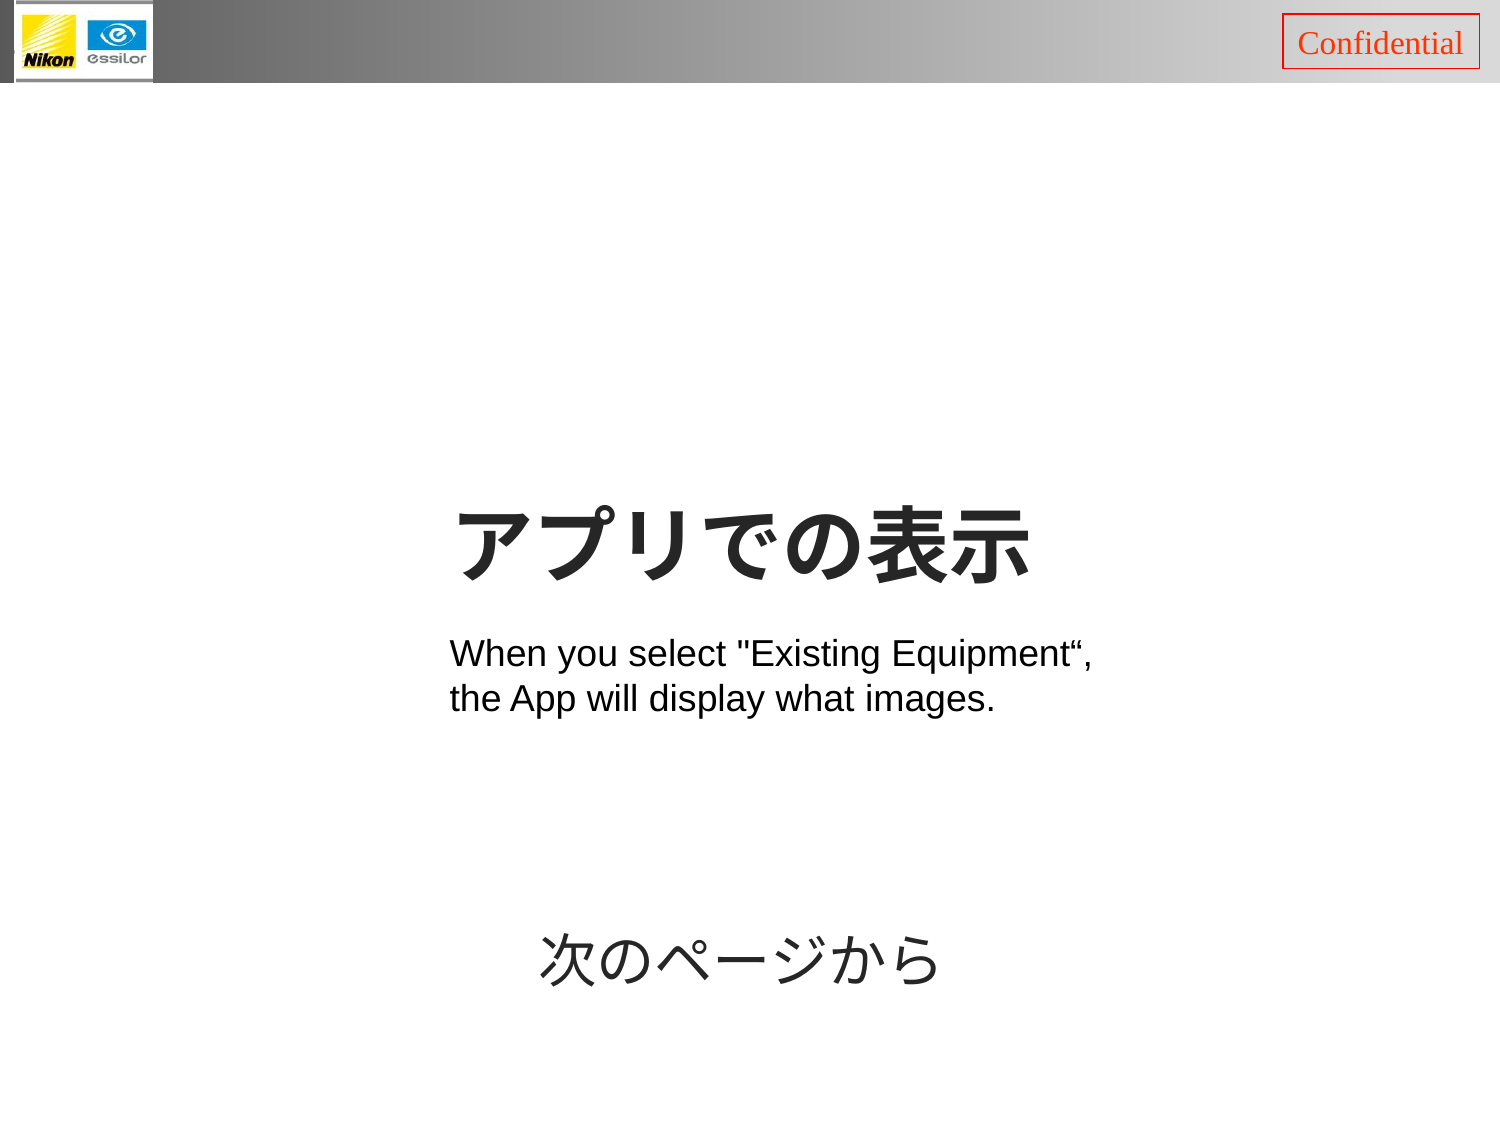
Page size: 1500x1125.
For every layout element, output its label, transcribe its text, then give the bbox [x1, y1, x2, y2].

text_box 次のページから [523, 916, 960, 1002]
picture [14, 0, 153, 83]
text_box When you select "Existing Equipment“, the App will display what images. [434, 621, 1119, 727]
text_box アプリでの表示 [435, 485, 1048, 601]
